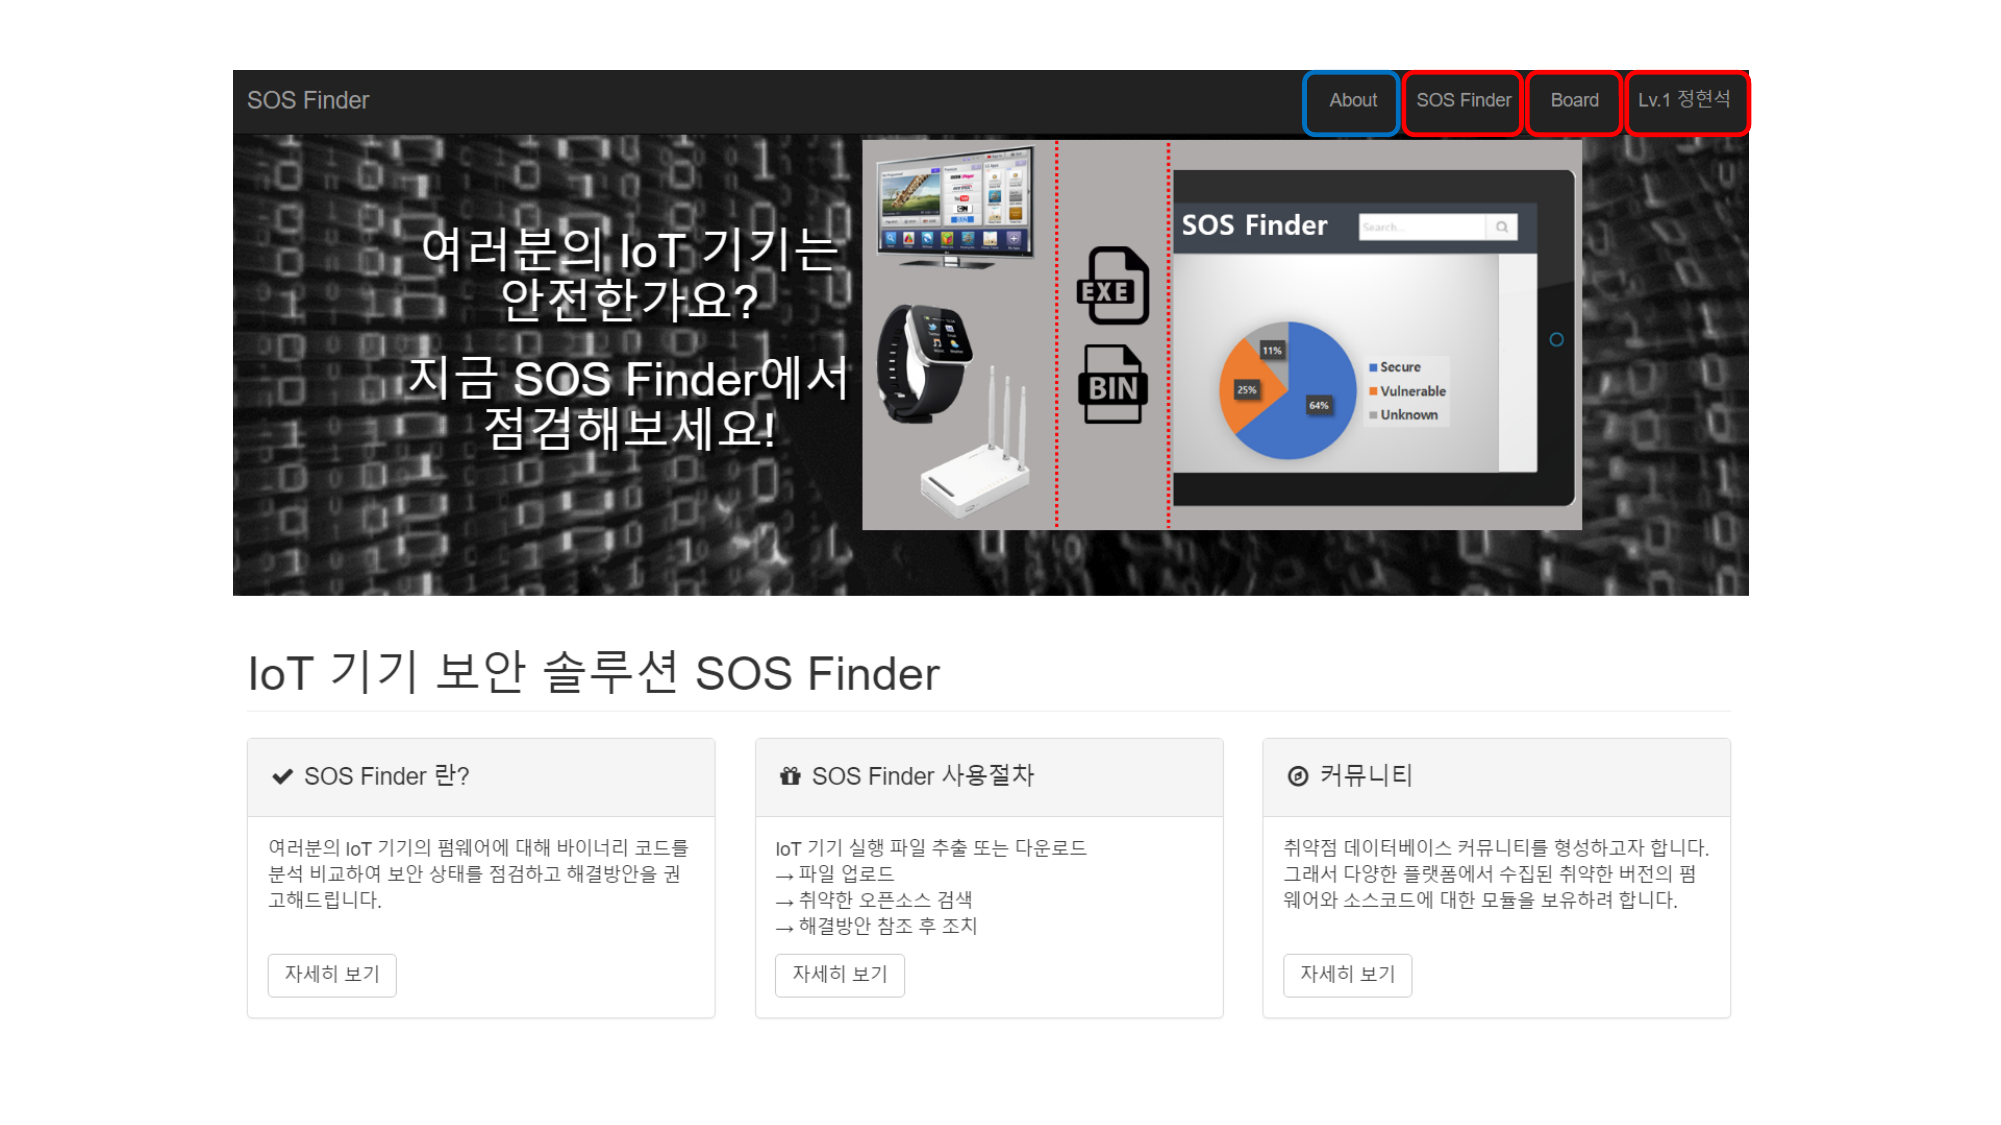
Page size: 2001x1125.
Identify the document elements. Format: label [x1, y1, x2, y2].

text_box [232, 70, 1750, 1055]
